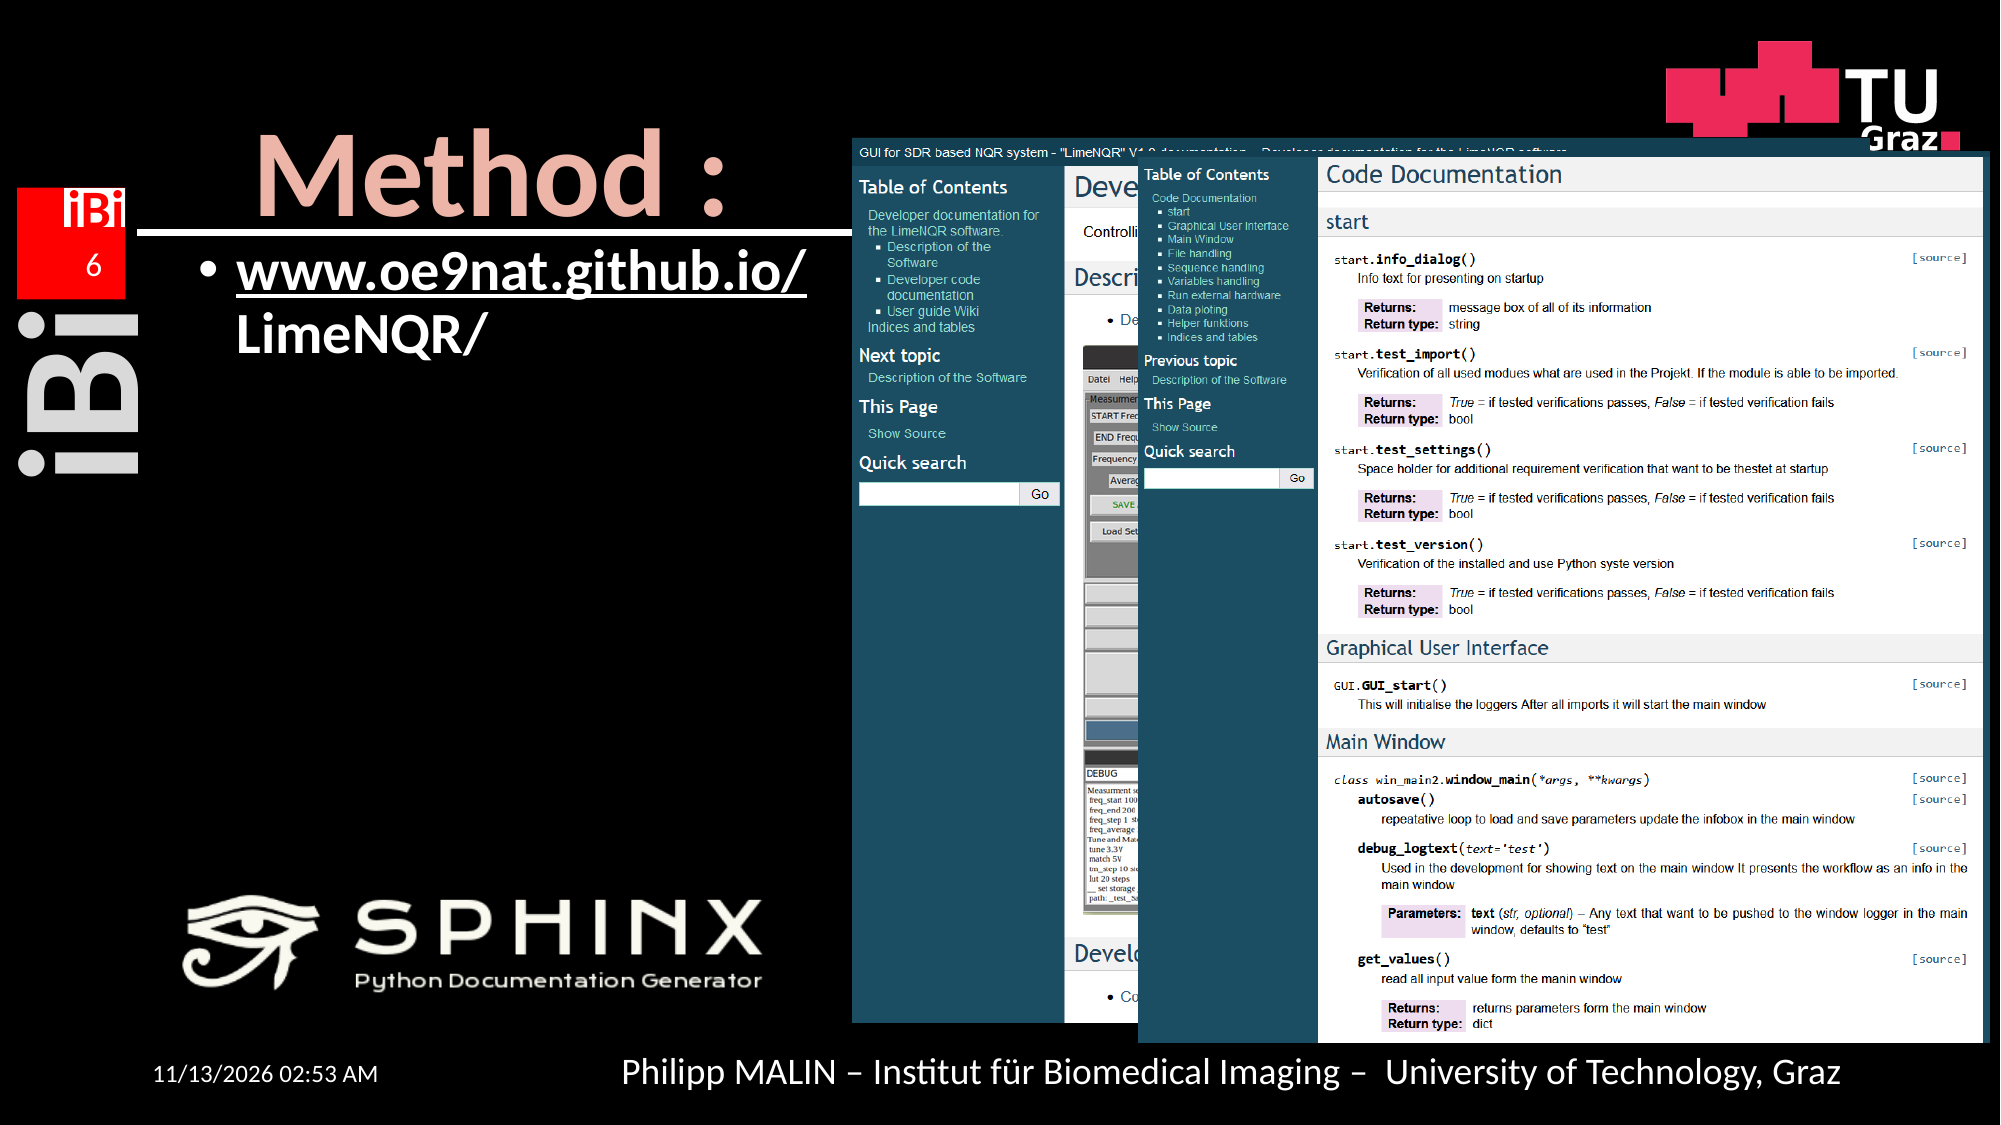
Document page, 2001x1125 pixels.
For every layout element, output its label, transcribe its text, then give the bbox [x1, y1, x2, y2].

slide_number 6 [17, 232, 118, 293]
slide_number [137, 1042, 588, 1103]
list www.oe9nat.github.io/ LimeNQR/ [183, 232, 852, 956]
list Method : [237, 116, 1088, 232]
picture [173, 881, 783, 1000]
picture [852, 22, 1990, 1043]
